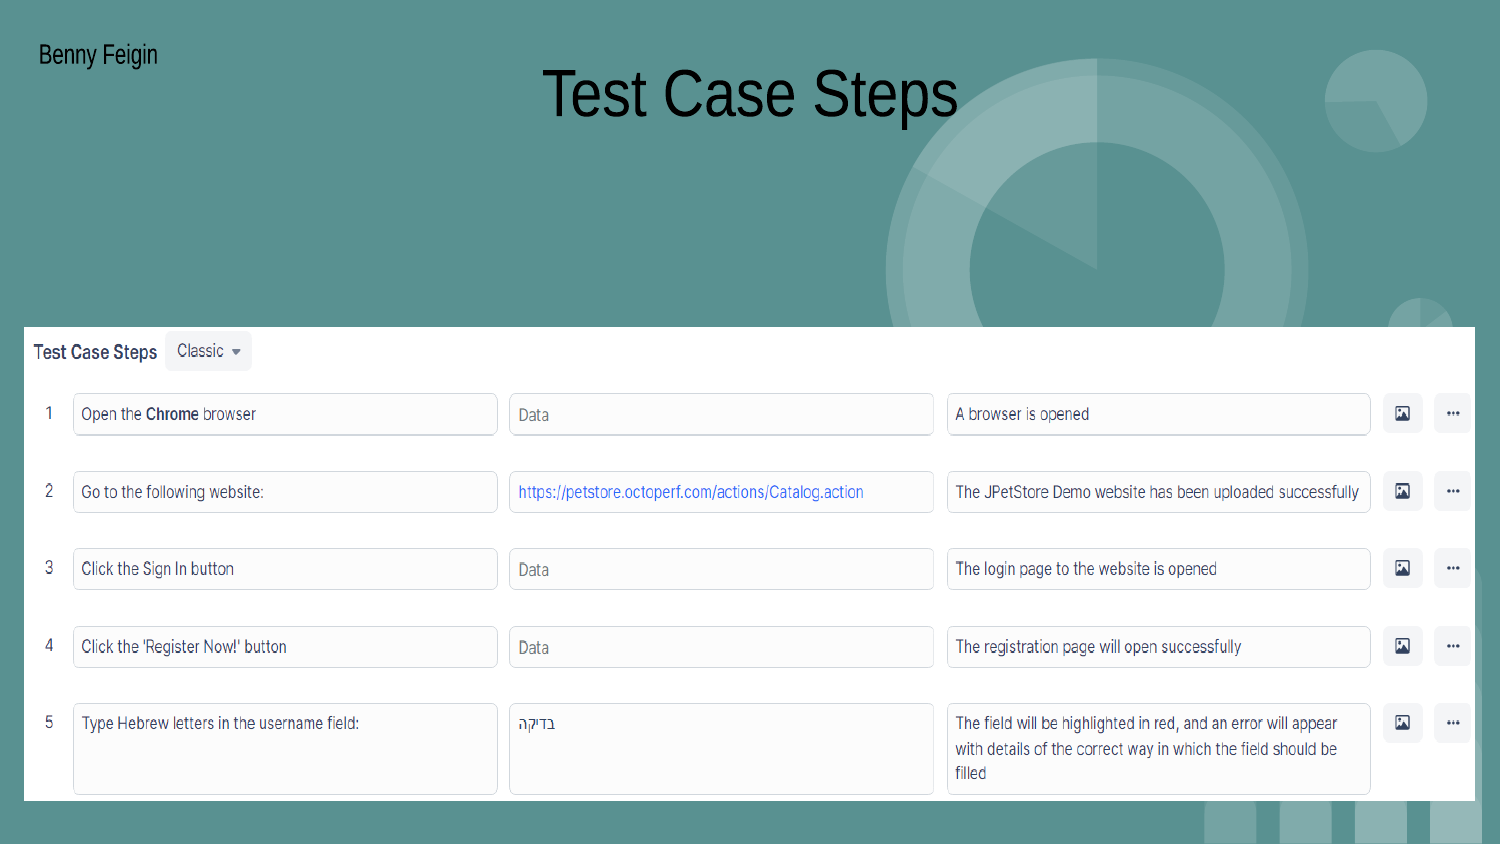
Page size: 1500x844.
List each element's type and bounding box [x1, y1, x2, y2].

text_box [148, 48, 157, 64]
text_box [131, 48, 141, 70]
picture [24, 327, 1476, 801]
text_box [65, 48, 74, 64]
